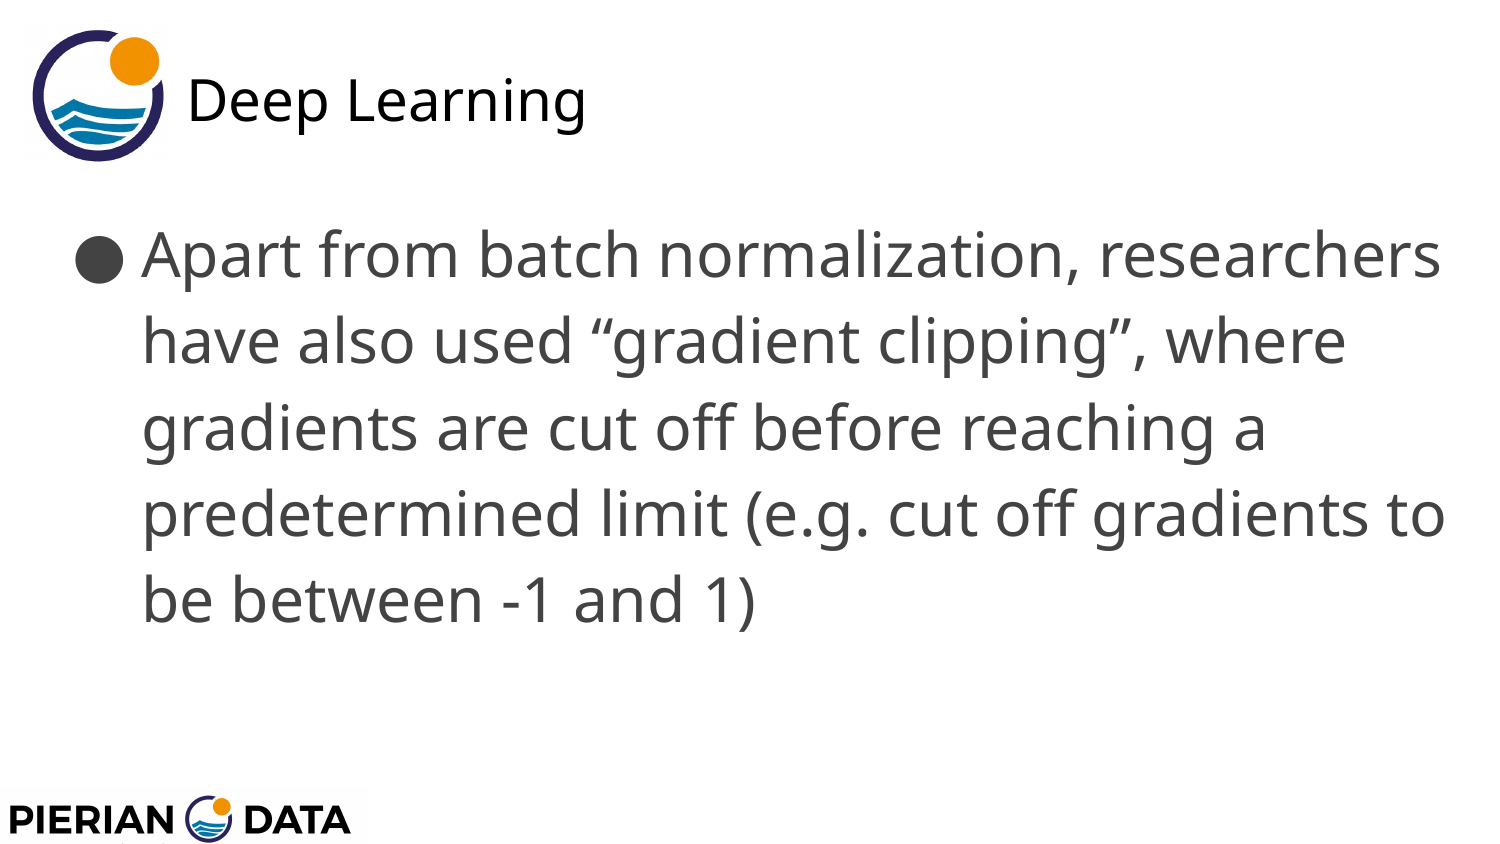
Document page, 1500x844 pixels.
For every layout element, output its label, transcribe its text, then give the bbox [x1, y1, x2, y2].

picture [24, 24, 172, 167]
title Deep Learning [176, 48, 1449, 143]
picture [0, 787, 368, 844]
list Apart from batch normalization, researchers have also used “gradient clipping”, where gradients are cut off before reaching a predetermined limit (e.g. cut off gradients to be between -1 and 1) [51, 189, 1480, 750]
